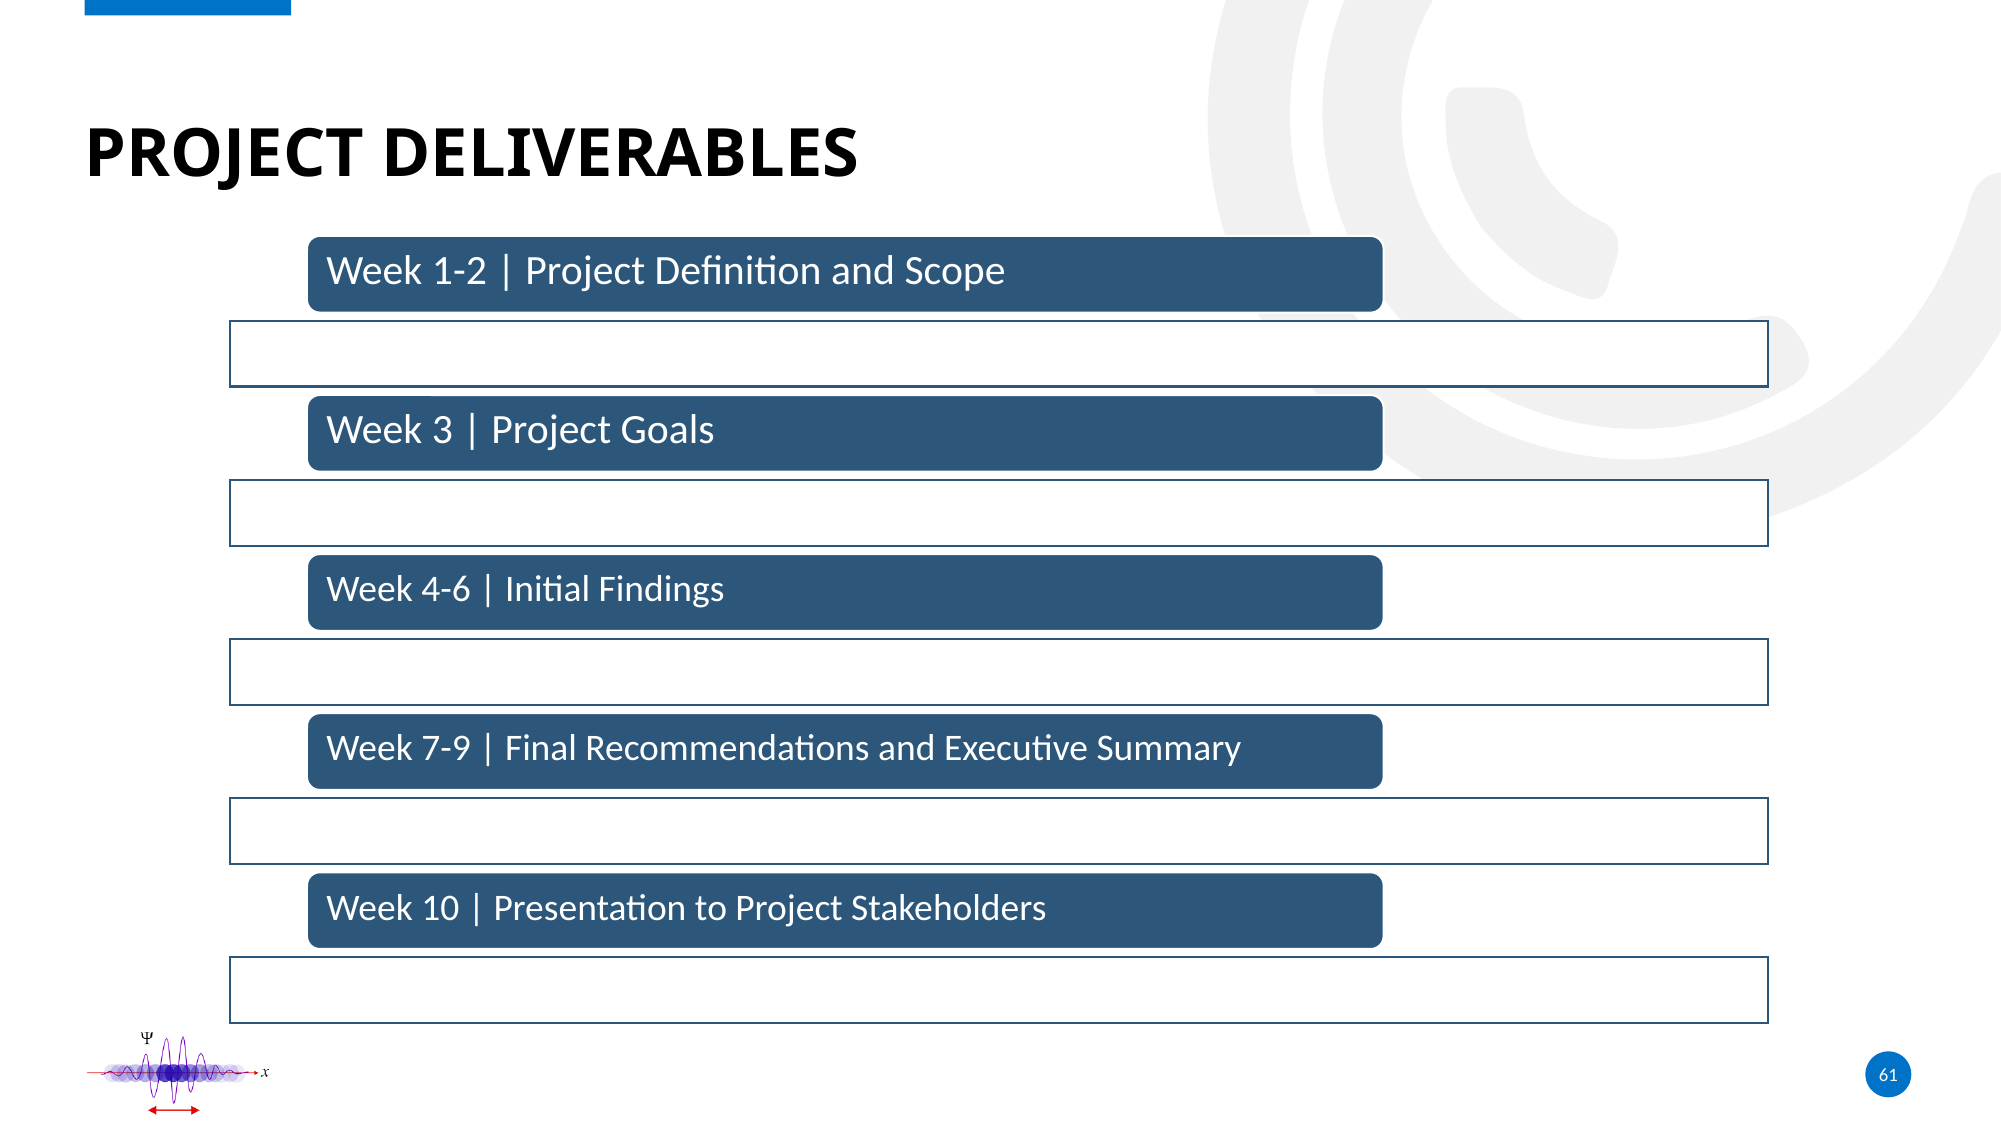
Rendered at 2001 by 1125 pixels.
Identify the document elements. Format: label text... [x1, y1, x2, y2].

slide_number 61 [1864, 1059, 1913, 1090]
picture [87, 1026, 269, 1116]
title Project deliverables [84, 40, 1914, 192]
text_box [230, 227, 1769, 1023]
